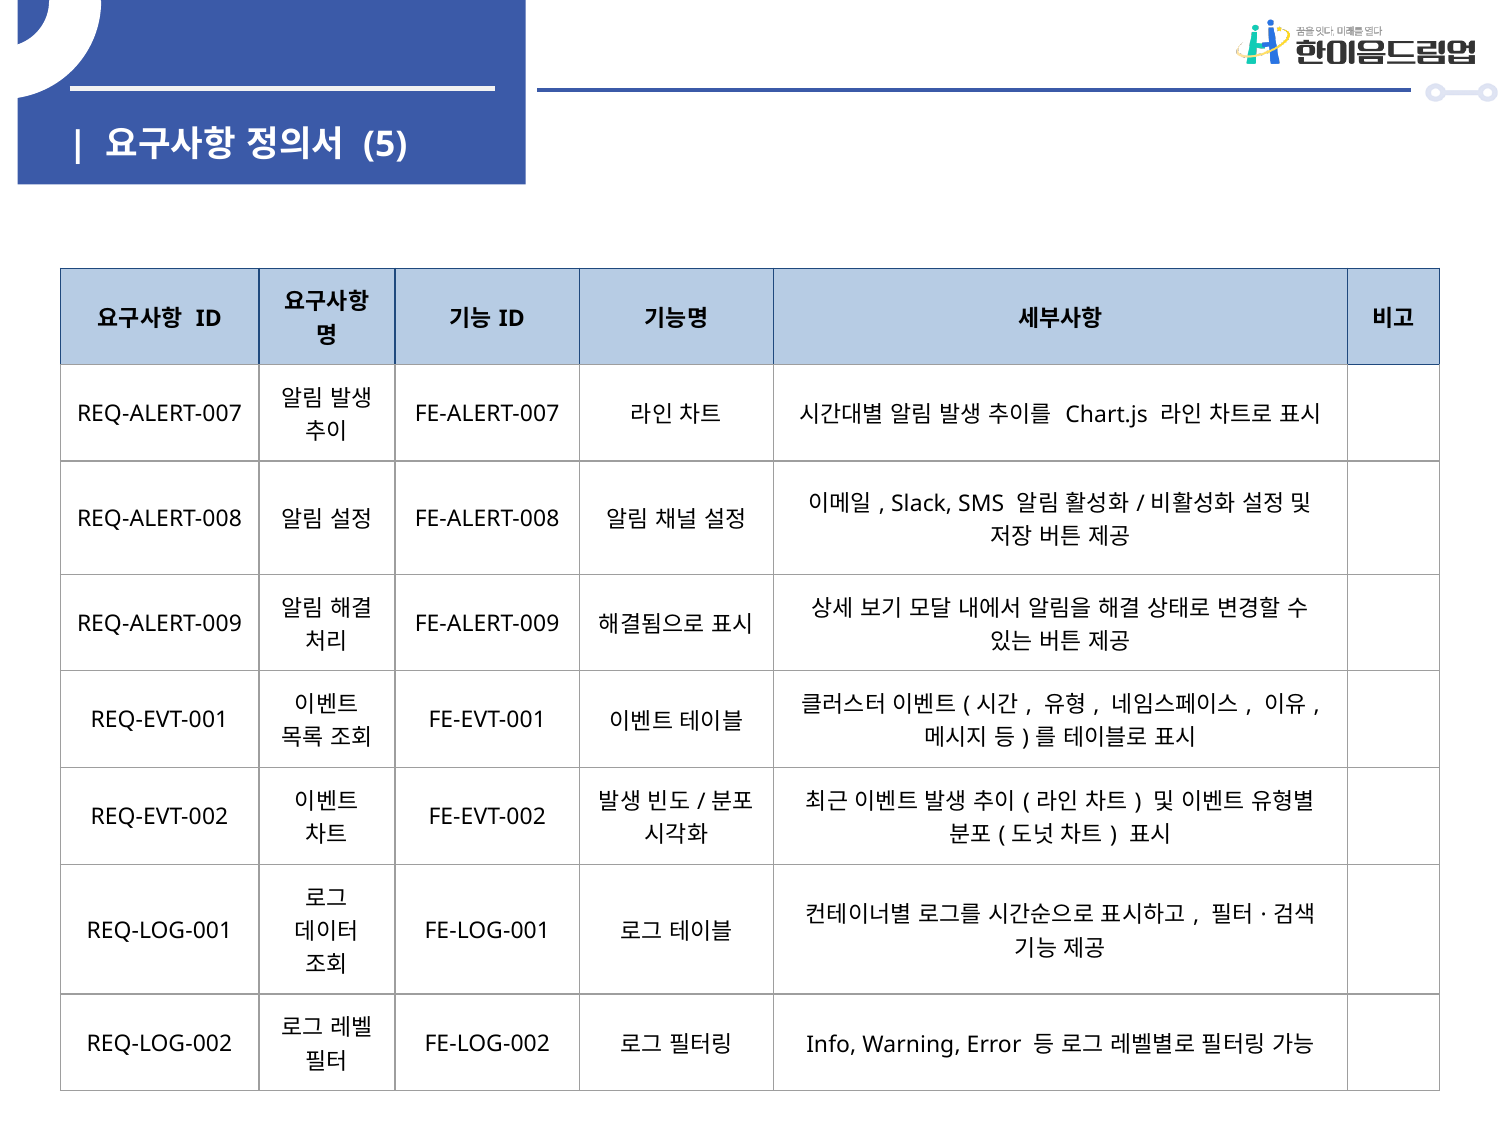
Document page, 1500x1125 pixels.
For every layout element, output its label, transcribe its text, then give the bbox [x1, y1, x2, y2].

table_cell 이벤트 차트 [260, 768, 394, 864]
table_cell 시간대별 알림 발생 추이를 Chart.js 라인 차트로 표시 [774, 365, 1347, 460]
text_box [17, 0, 526, 185]
table_cell [1348, 865, 1439, 993]
table_cell REQ-ALERT-008 [61, 462, 258, 574]
table_cell 이벤트 목록 조회 [260, 671, 394, 767]
table_cell REQ-EVT-002 [61, 768, 258, 864]
table_cell FE-EVT-002 [396, 768, 579, 864]
table_cell [1348, 575, 1439, 670]
table_cell 알림 발생 추이 [260, 365, 394, 460]
table_header 요구사항명 [260, 269, 394, 364]
table_cell 로그 필터링 [580, 995, 773, 1090]
table_cell [1348, 671, 1439, 767]
table_cell FE-LOG-002 [396, 995, 579, 1090]
table_cell [1348, 365, 1439, 460]
table_cell 상세 보기 모달 내에서 알림을 해결 상태로 변경할 수 있는 버튼 제공 [774, 575, 1347, 670]
table_header 세부사항 [774, 269, 1347, 364]
table_cell 컨테이너별 로그를 시간순으로 표시하고, 필터·검색 기능 제공 [774, 865, 1347, 993]
table_header 기능ID [396, 269, 579, 364]
picture [1422, 77, 1499, 105]
table_cell 이메일, Slack, SMS 알림 활성화/비활성화 설정 및 저장 버튼 제공 [774, 462, 1347, 574]
table_cell 발생 빈도/분포 시각화 [580, 768, 773, 864]
table_cell [1348, 462, 1439, 574]
table_cell 클러스터 이벤트(시간, 유형, 네임스페이스, 이유, 메시지 등)를 테이블로 표시 [774, 671, 1347, 767]
table_cell FE-ALERT-008 [396, 462, 579, 574]
table_cell 최근 이벤트 발생 추이(라인 차트) 및 이벤트 유형별 분포(도넛 차트) 표시 [774, 768, 1347, 864]
table_cell [1348, 768, 1439, 864]
table_cell FE-ALERT-007 [396, 365, 579, 460]
table_cell REQ-ALERT-007 [61, 365, 258, 460]
table_header 기능명 [580, 269, 773, 364]
text_box | 요구사항 정의서 (5) [53, 113, 538, 159]
table_cell 로그 레벨 필터 [260, 995, 394, 1090]
table_cell FE-LOG-001 [396, 865, 579, 993]
table_cell FE-EVT-001 [396, 671, 579, 767]
table_cell 로그 데이터 조회 [260, 865, 394, 993]
table_cell 이벤트 테이블 [580, 671, 773, 767]
picture [1234, 15, 1481, 74]
table_cell REQ-LOG-001 [61, 865, 258, 993]
table_cell FE-ALERT-009 [396, 575, 579, 670]
table_header 비고 [1348, 269, 1439, 364]
table_cell 해결됨으로 표시 [580, 575, 773, 670]
table_cell REQ-LOG-002 [61, 995, 258, 1090]
table_cell 알림 설정 [260, 462, 394, 574]
table_cell [1348, 995, 1439, 1090]
table_cell 로그 테이블 [580, 865, 773, 993]
text_box [1, 1, 100, 97]
table_header 요구사항 ID [61, 269, 258, 364]
table_cell 알림 해결 처리 [260, 575, 394, 670]
table_cell Info, Warning, Error 등 로그 레벨별로 필터링 가능 [774, 995, 1347, 1090]
table_cell 라인 차트 [580, 365, 773, 460]
table_cell 알림 채널 설정 [580, 462, 773, 574]
table_cell REQ-EVT-001 [61, 671, 258, 767]
table_cell REQ-ALERT-009 [61, 575, 258, 670]
